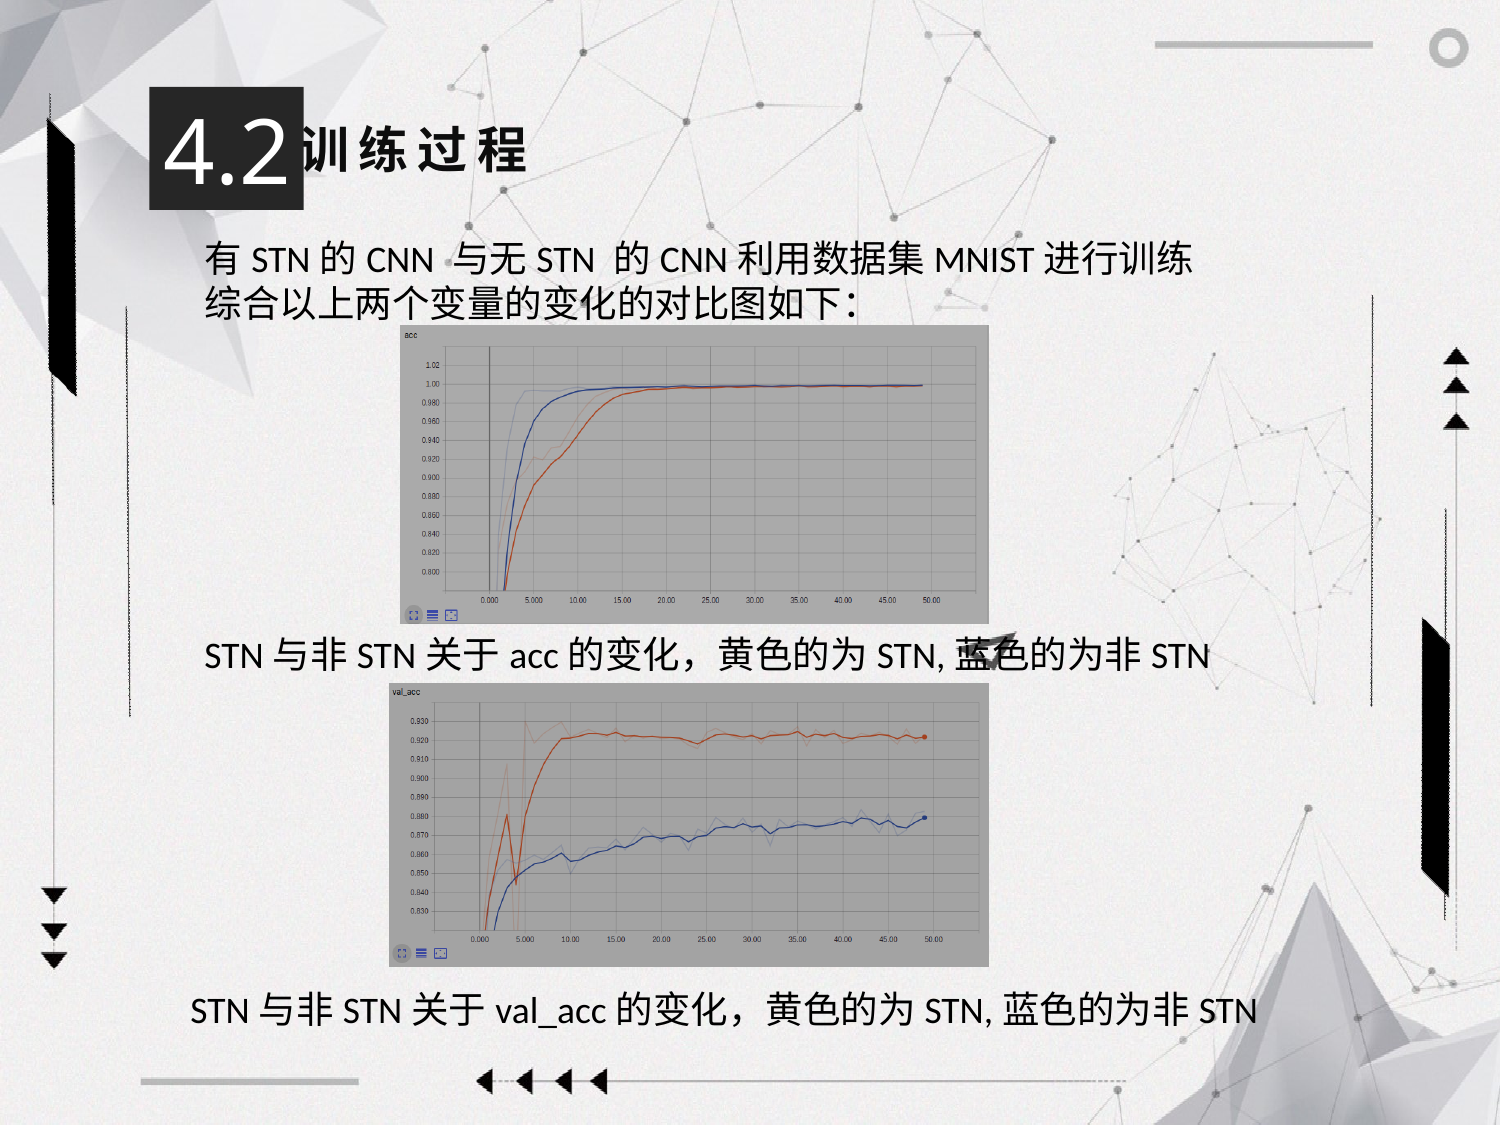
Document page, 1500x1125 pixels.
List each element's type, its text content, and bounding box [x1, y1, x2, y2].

text_box 有STN的CNN 与无STN 的CNN利用数据集MNIST进行训练 综合以上两个变量的变化的对比图如下： [370, 227, 1262, 333]
text_box STN与非STN关于acc的变化，黄色的为STN,蓝色的为非STN [370, 623, 1126, 684]
picture [0, 0, 1500, 1125]
text_box 4.2 [149, 86, 304, 125]
text_box 训练过程 [304, 111, 565, 186]
text_box STN与非STN关于val_acc的变化，黄色的为STN,蓝色的为非STN [175, 979, 1339, 1039]
